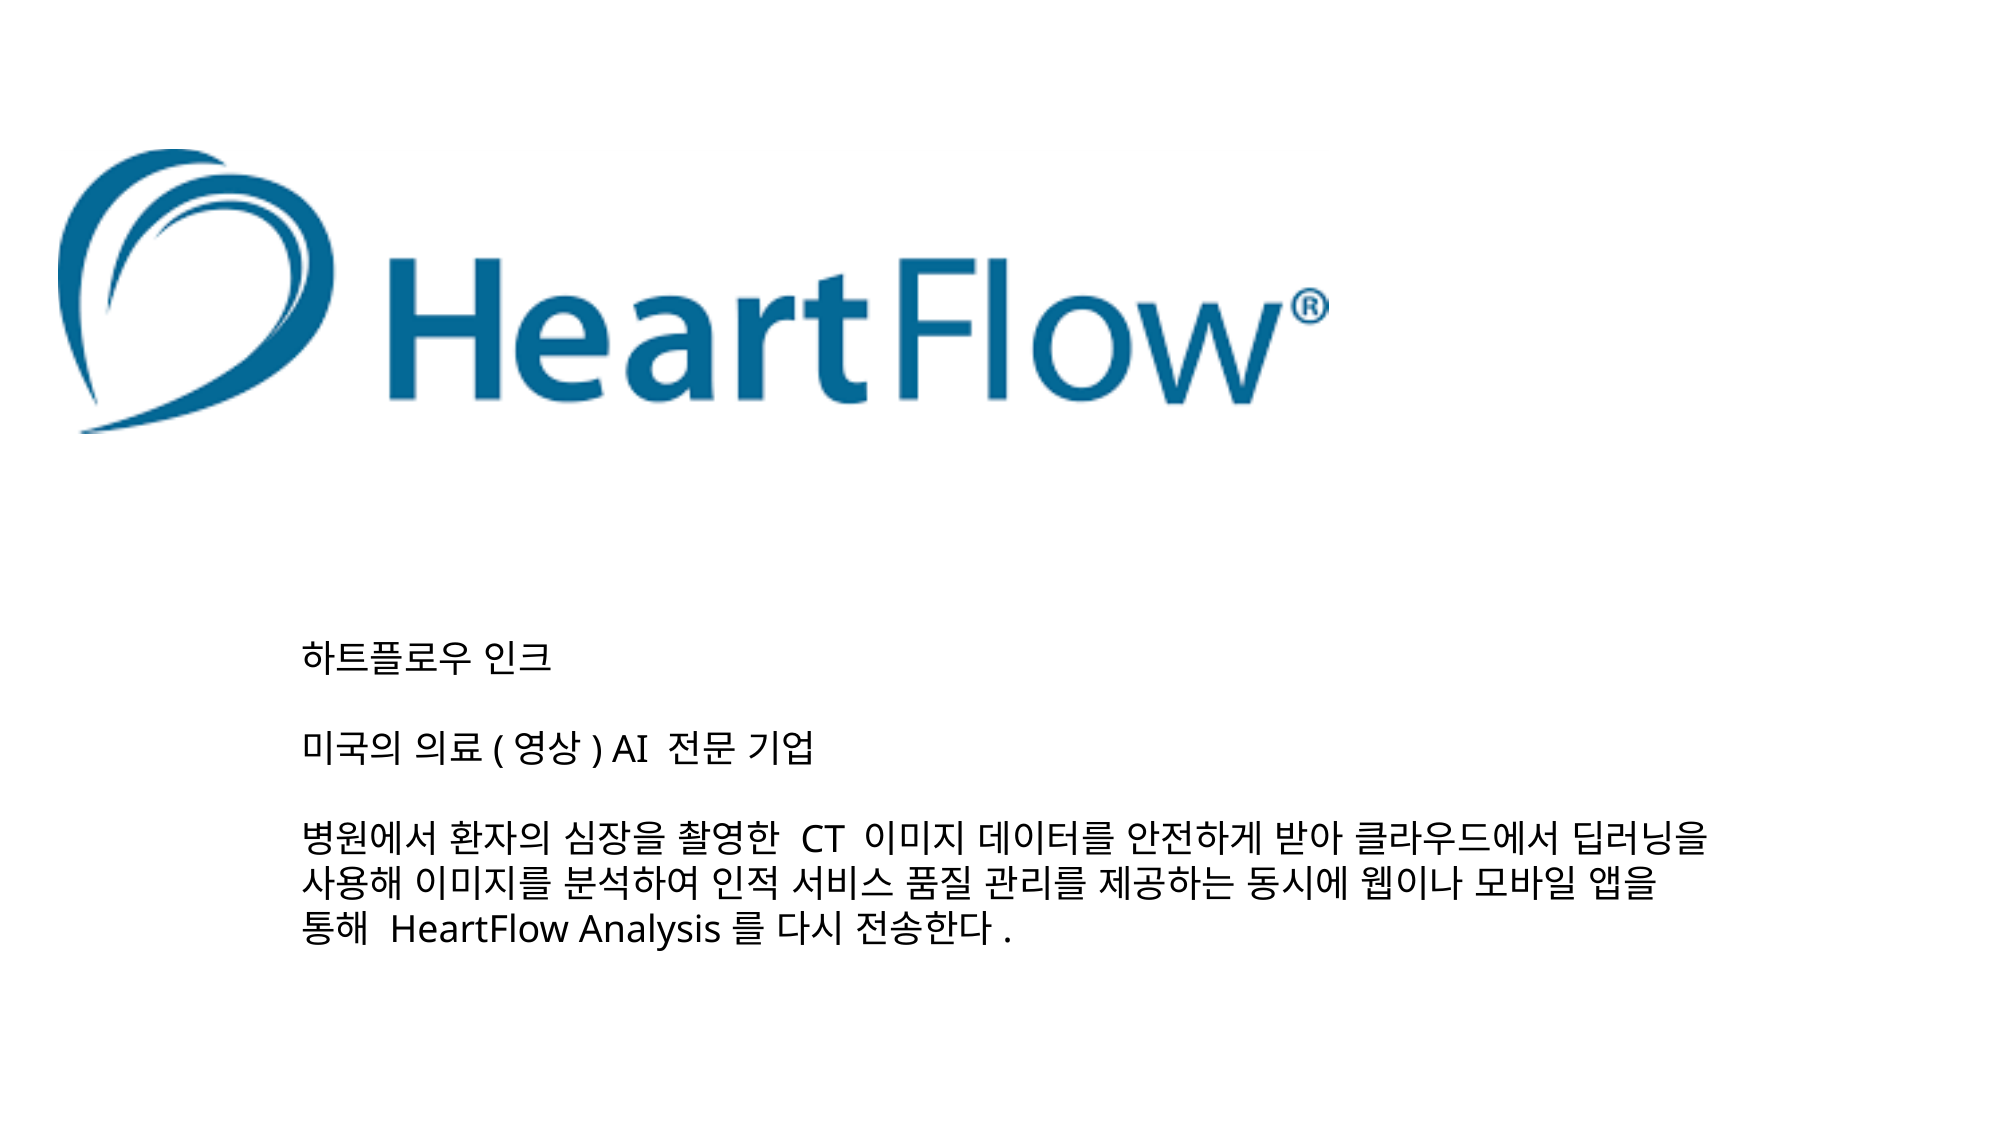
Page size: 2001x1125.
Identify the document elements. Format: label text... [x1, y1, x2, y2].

picture [58, 149, 168, 267]
text_box 하트플로우 인크 미국의 의료(영상) AI 전문 기업 병원에서 환자의 심장을 촬영한 CT 이미지 데이터를 안전하게 받아 클라우드에서 딥러닝을 사용해 이미지를 분석하여 인적 서비스 품질 관리를 제공하는 동시에 웹이나 모바일 앱을 통해 HeartFlow Analysis를 다시 전송한다. [286, 627, 1749, 957]
picture [58, 149, 1329, 434]
